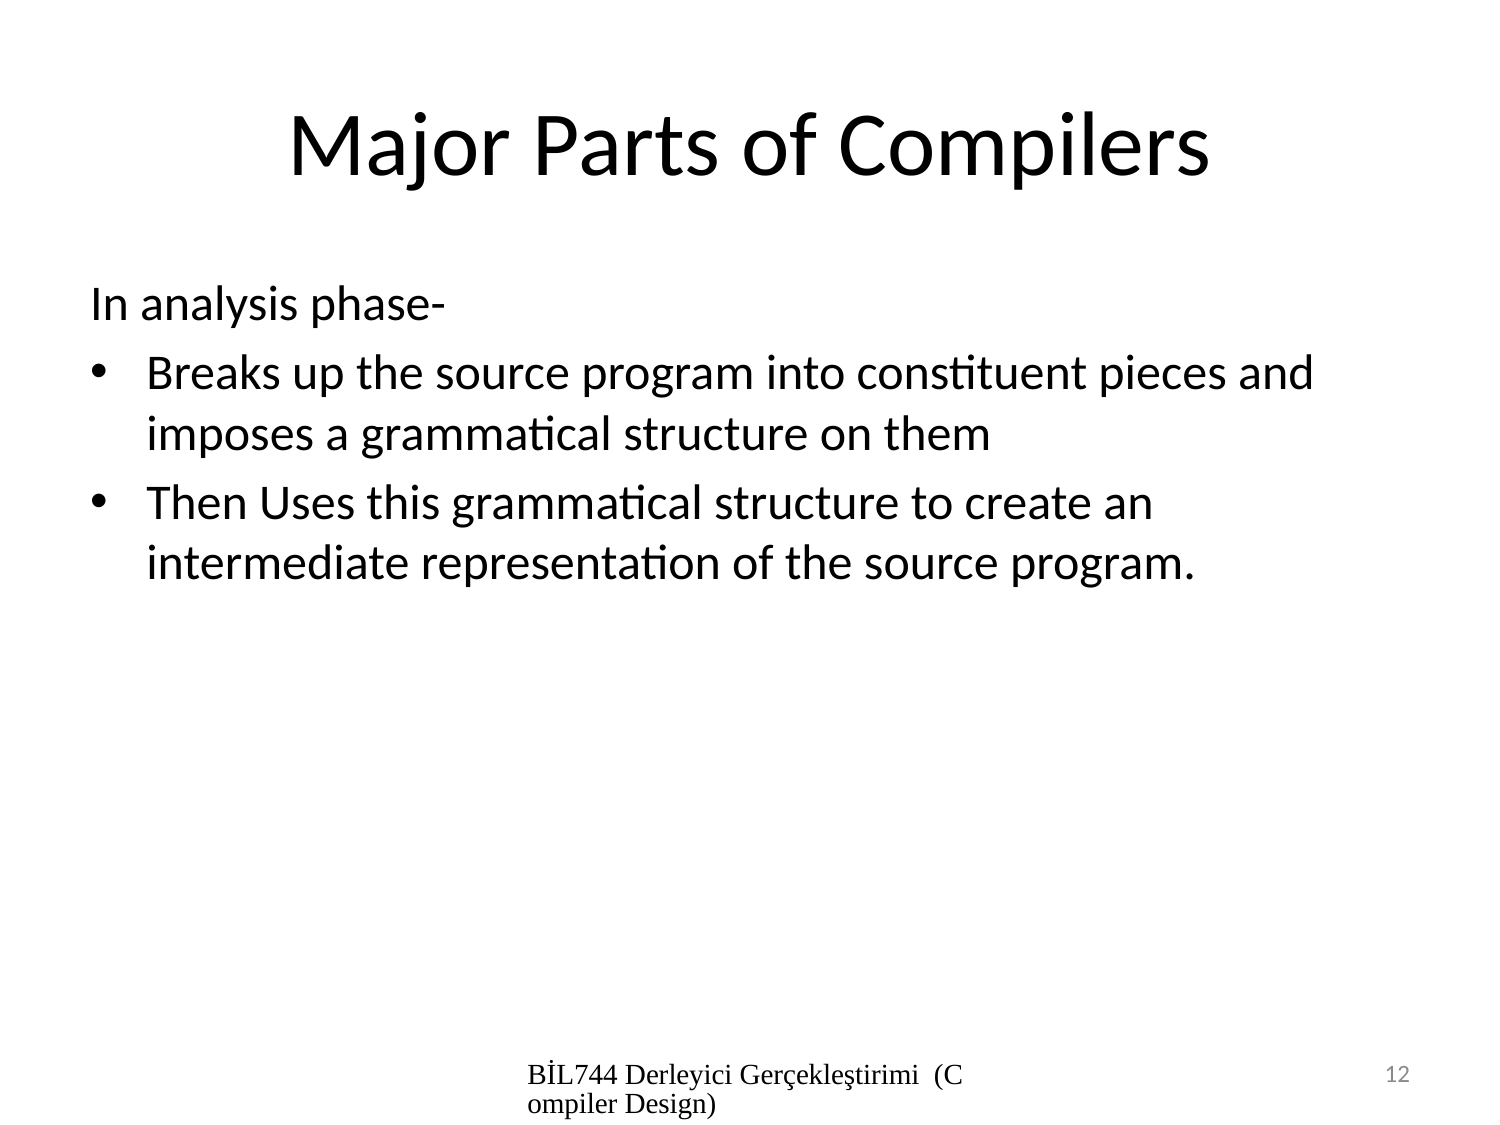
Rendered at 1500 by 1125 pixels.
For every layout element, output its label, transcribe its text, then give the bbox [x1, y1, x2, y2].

slide_number 12 [1074, 1042, 1425, 1103]
footer BİL744 Derleyici Gerçekleştirimi (Compiler Design) [512, 1042, 988, 1103]
title Major Parts of Compilers [75, 45, 1425, 233]
list In analysis phase- Breaks up the source program into constituent pieces and imposes a grammatical structure on them Then Uses this grammatical structure to create an intermediate representation of the source program. [75, 262, 1425, 1005]
